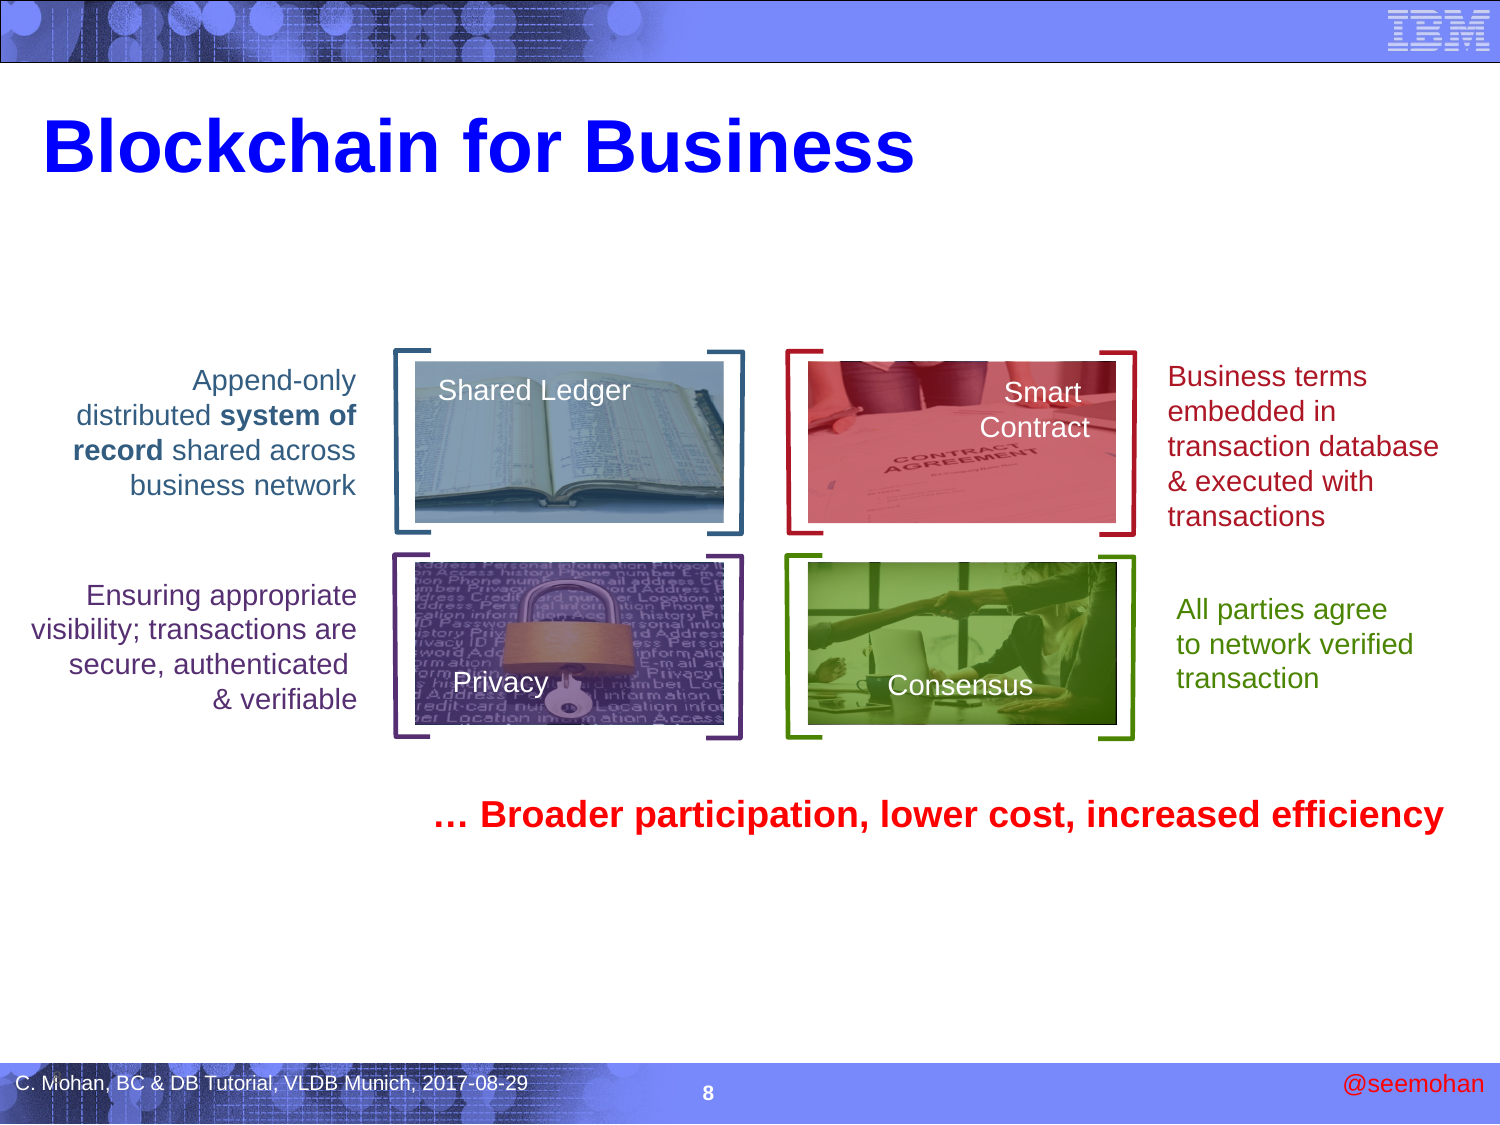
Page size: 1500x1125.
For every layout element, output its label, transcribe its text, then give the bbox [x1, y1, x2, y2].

text_box Ensuring appropriate visibility; transactions are secure, authenticated & verifiable [2, 590, 373, 701]
picture [0, 1063, 1500, 1124]
text_box Append-only distributed system of record shared across business network [43, 389, 372, 474]
text_box Business terms embedded in transaction database & executed with transactions [1152, 383, 1466, 507]
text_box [395, 350, 743, 534]
text_box Blockchain for Business [27, 99, 1438, 182]
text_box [394, 554, 742, 738]
picture [1, 1, 1500, 62]
text_box All parties agree to network verified transaction [1161, 600, 1434, 685]
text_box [786, 555, 1134, 739]
text_box [61, 586, 375, 706]
text_box … Broader participation, lower cost, increased efficiency [107, 782, 1460, 843]
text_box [787, 351, 1135, 535]
